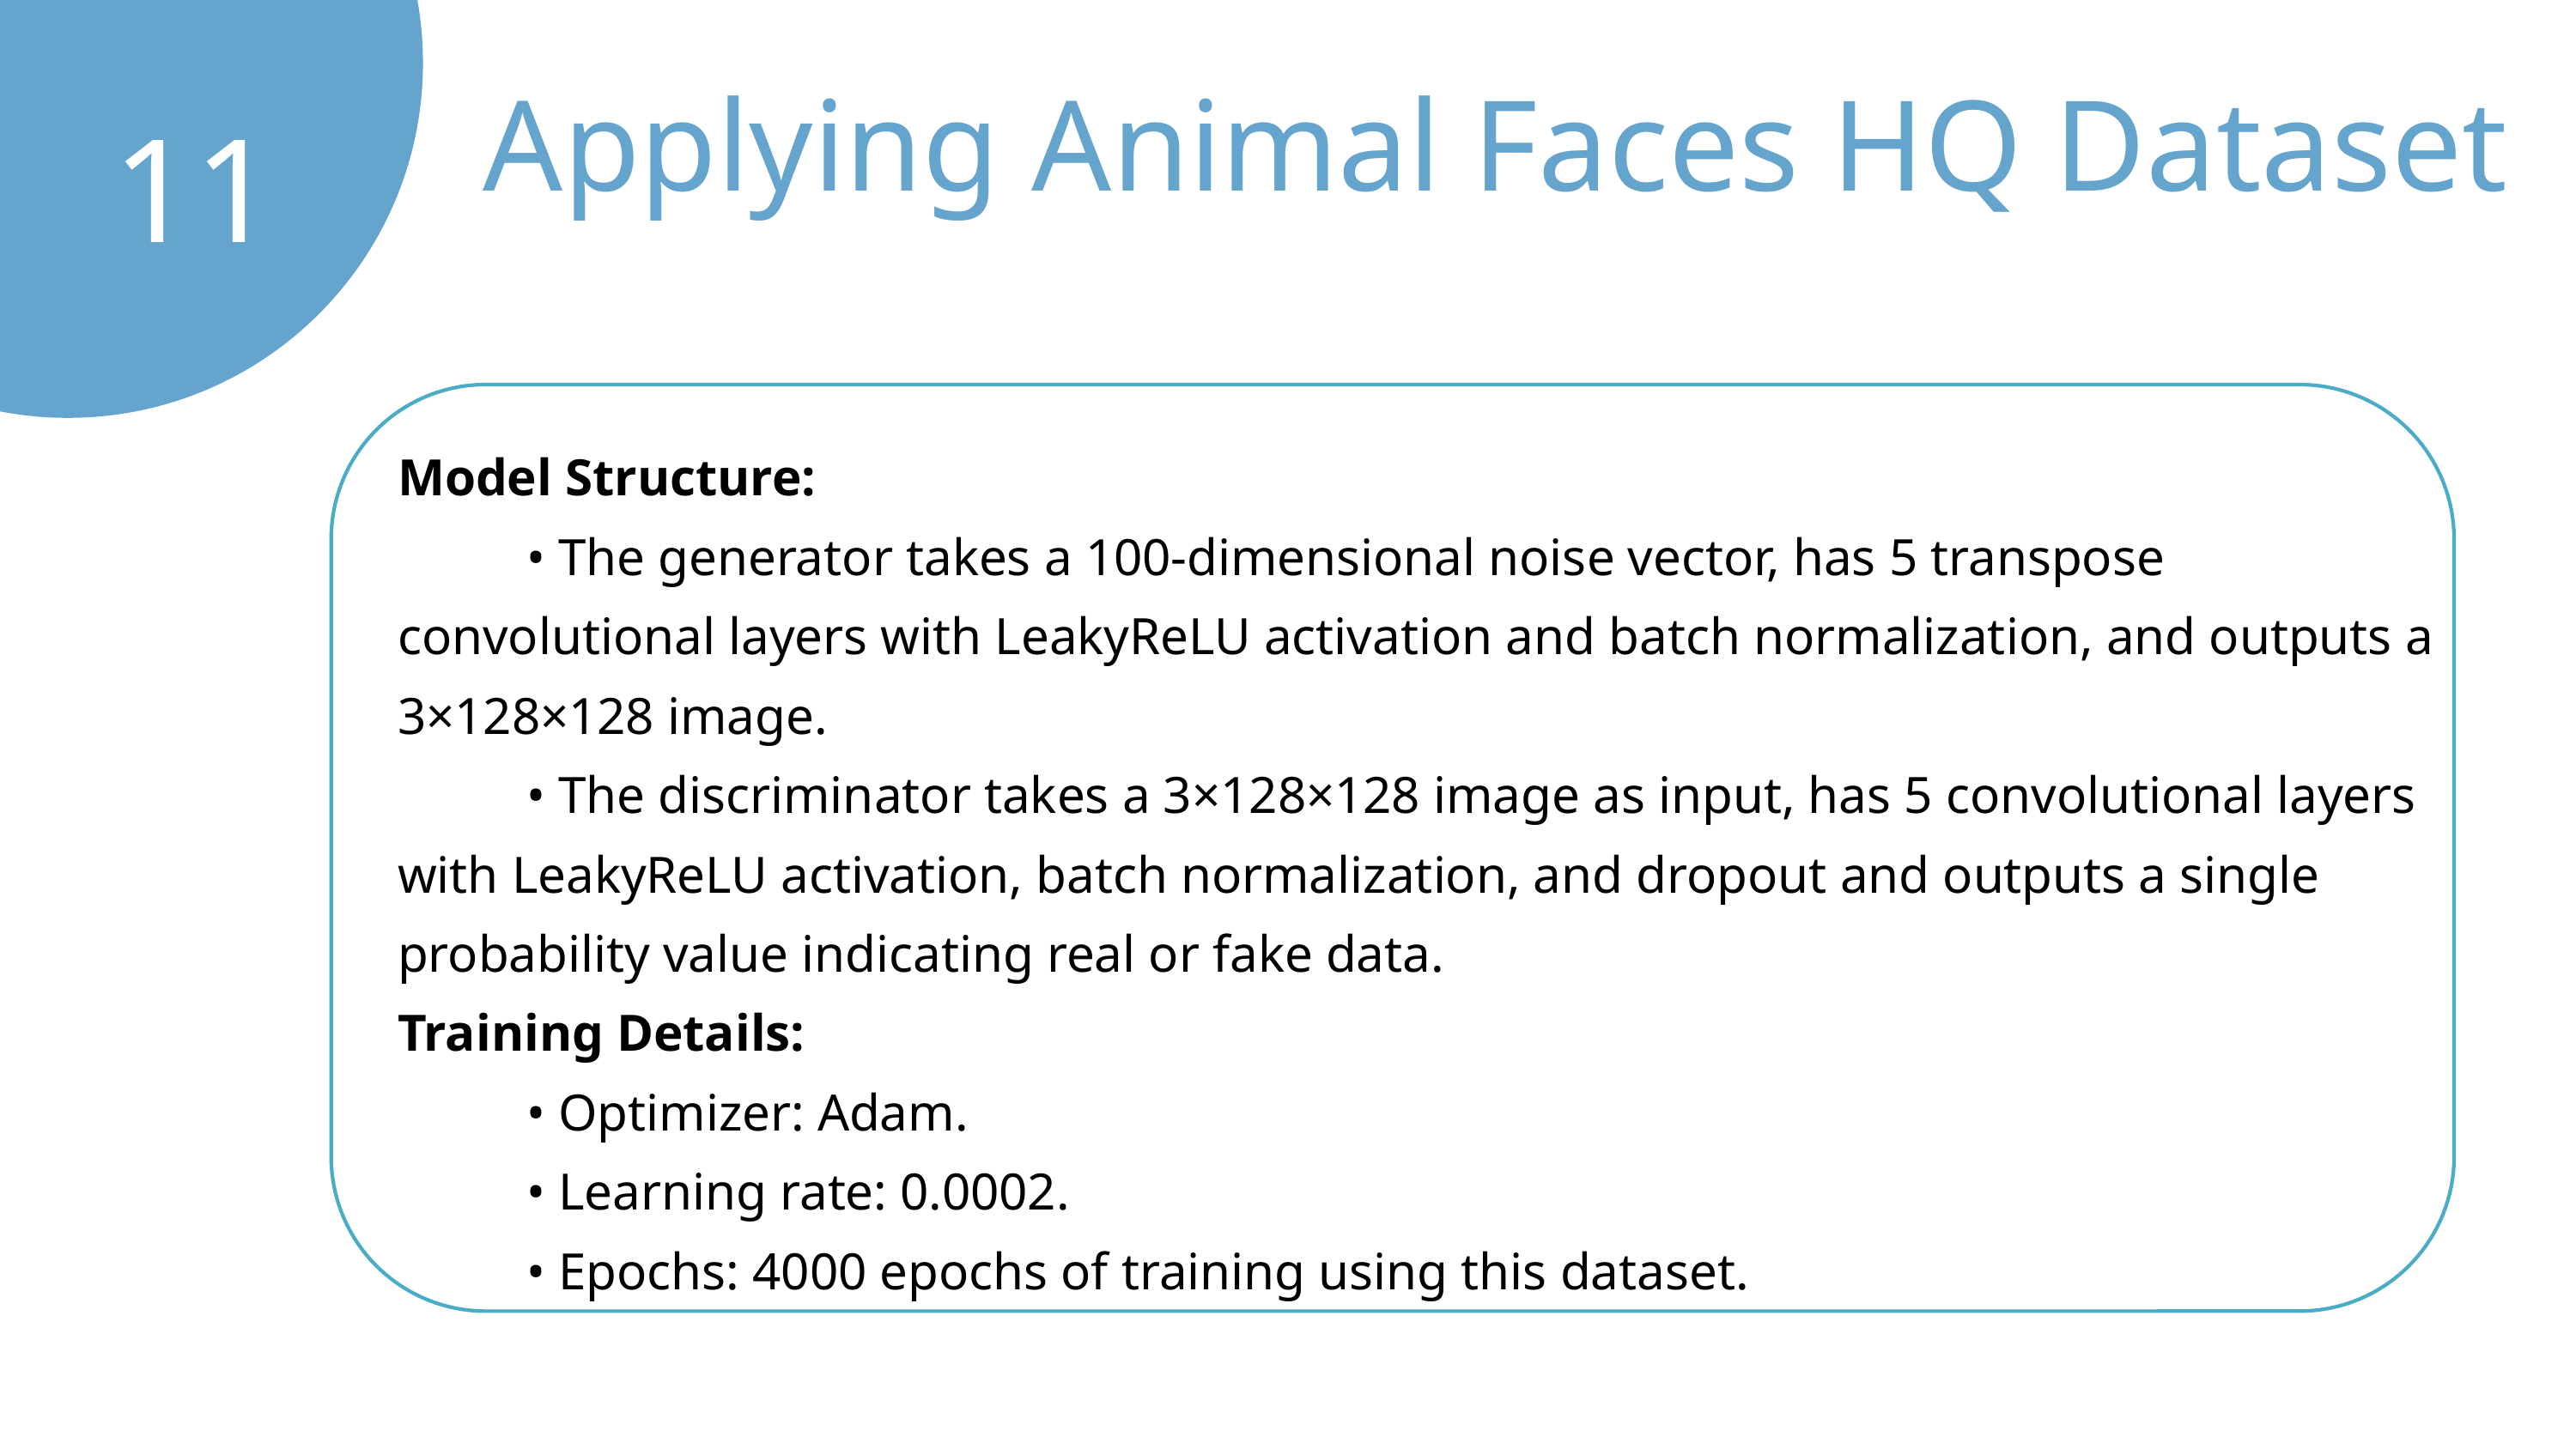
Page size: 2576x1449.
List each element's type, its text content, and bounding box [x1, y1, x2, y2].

text_box [329, 382, 2409, 1286]
text_box Applying Animal Faces HQ Dataset [427, 15, 2575, 217]
text_box [422, 1300, 2363, 1313]
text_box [0, 0, 423, 418]
text_box Model Structure: • The generator takes a 100-dimensional noise vector, has 5 transpose convolutional layers with LeakyReLU activation and batch normalization, and outputs a 3×128×128 image. • The discriminator takes a 3×128×128 image as input, has 5 convolutional layers with LeakyReLU activation, batch normalization, and dropout and outputs a single probability value indicating real or fake data. Training Details: • Optimizer: Adam. • Learning rate: 0.0002. • Epochs: 4000 epochs of training using this dataset. [398, 427, 2455, 1300]
